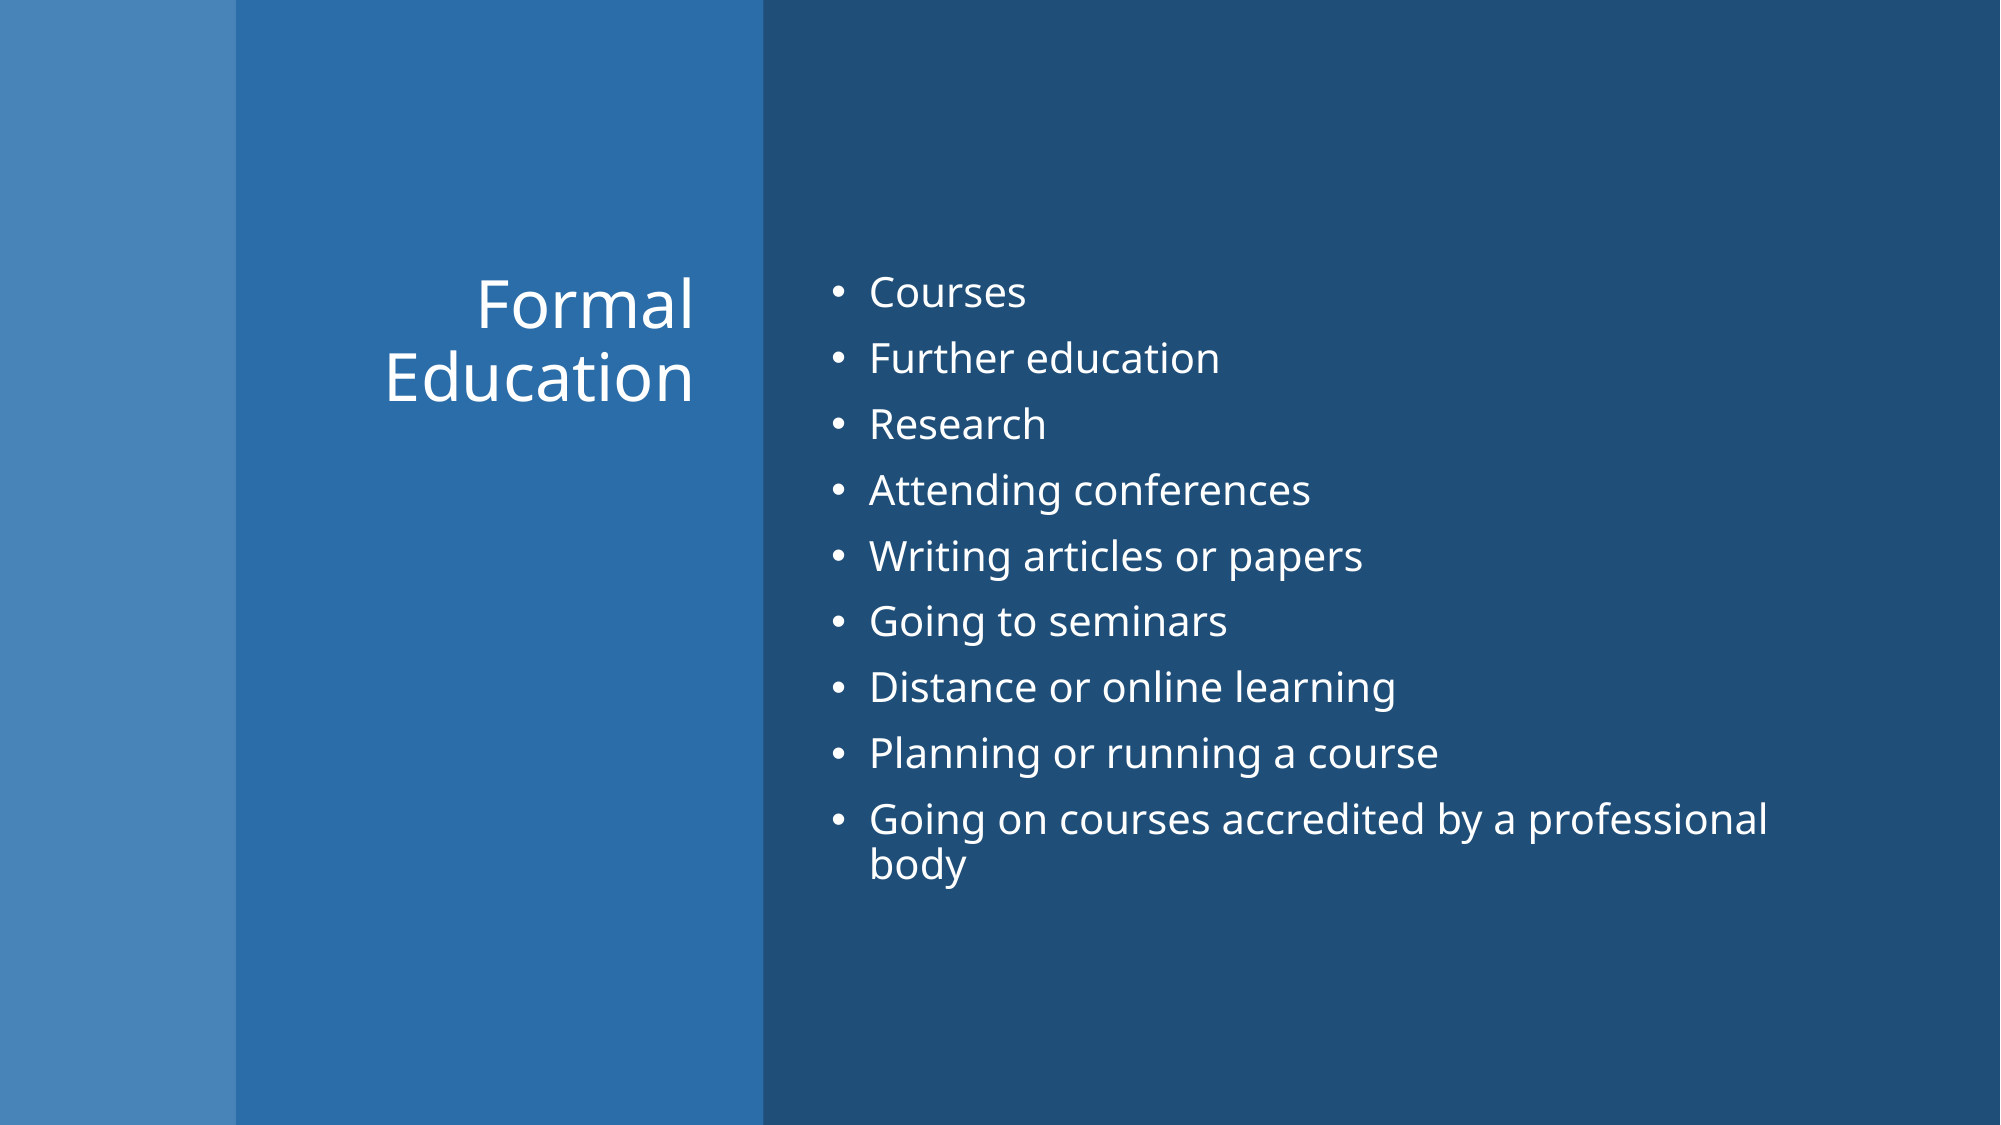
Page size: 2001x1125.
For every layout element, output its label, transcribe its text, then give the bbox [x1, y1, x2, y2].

title Formal Education [291, 263, 711, 1001]
text_box [235, 0, 764, 1125]
text_box [0, 0, 235, 1125]
list Courses Further education Research Attending conferences Writing articles or papers Going to seminars Distance or online learning Planning or running a course Going on courses accredited by a professional body [816, 263, 1849, 1001]
text_box [764, 0, 2000, 1125]
